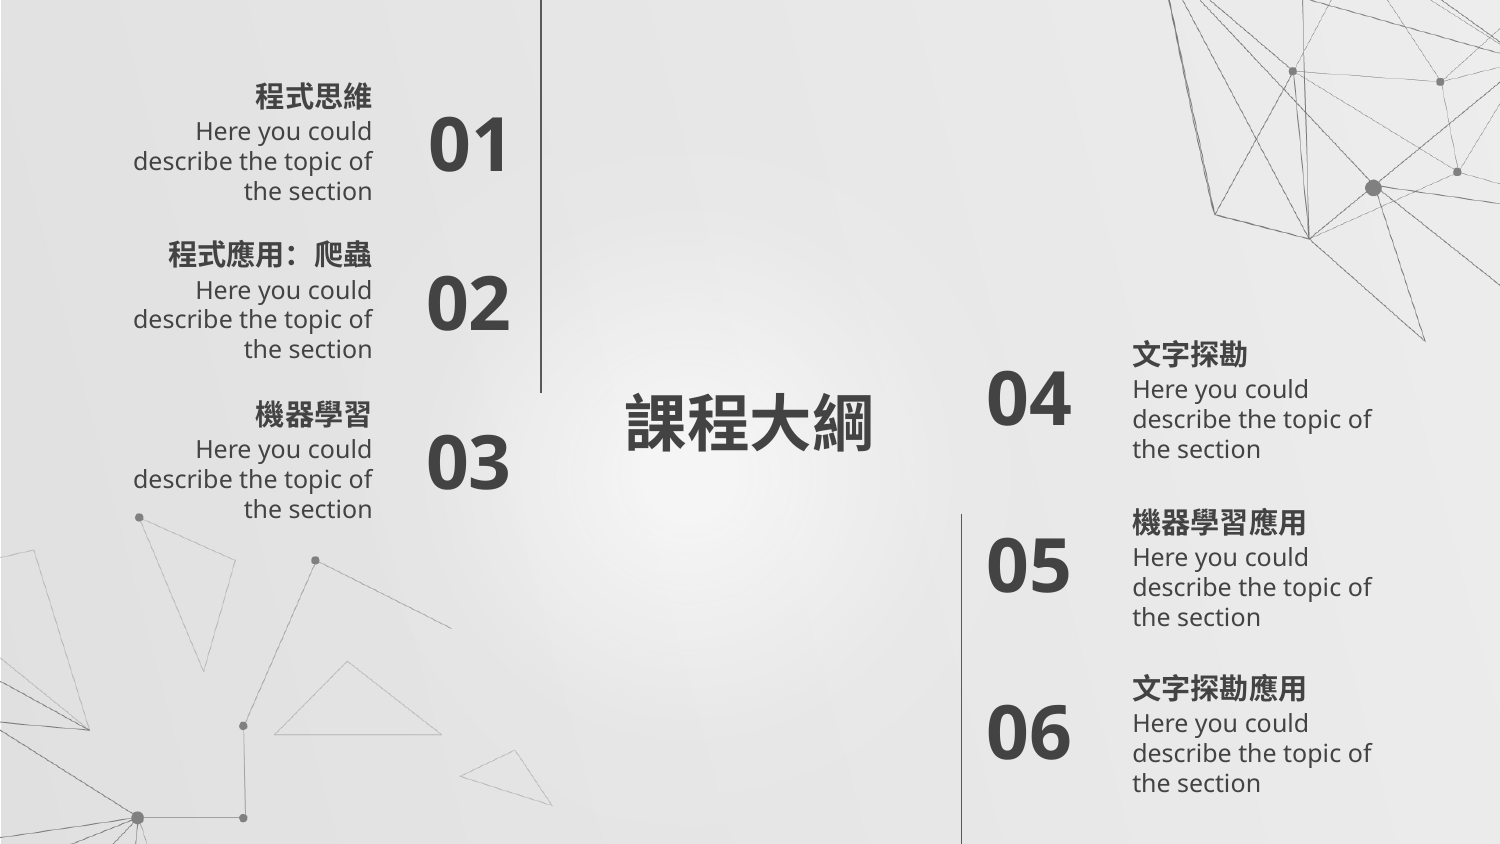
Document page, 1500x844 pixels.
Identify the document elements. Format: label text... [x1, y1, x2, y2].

title 06 [971, 682, 1117, 777]
subtitle Here you could describe the topic of the section [1117, 692, 1392, 787]
subtitle Here you could describe the topic of the section [1117, 526, 1392, 621]
title 機器學習應用 [1117, 459, 1442, 554]
subtitle Here you could describe the topic of the section [113, 259, 388, 351]
title 03 [388, 412, 528, 508]
title 機器學習 [64, 351, 388, 446]
title 課程大綱 [555, 344, 945, 500]
title 文字探勘應用 [1117, 625, 1442, 720]
picture [0, 0, 1500, 844]
subtitle Here you could describe the topic of the section [113, 100, 388, 191]
title 05 [971, 514, 1117, 610]
title 01 [347, 93, 530, 189]
title 文字探勘 [1117, 291, 1442, 386]
title 02 [388, 252, 528, 348]
title 程式思維 [64, 33, 388, 128]
subtitle Here you could describe the topic of the section [113, 418, 388, 513]
title 04 [971, 347, 1117, 443]
subtitle Here you could describe the topic of the section [1117, 358, 1392, 453]
title 程式應用：爬蟲 [64, 191, 388, 287]
